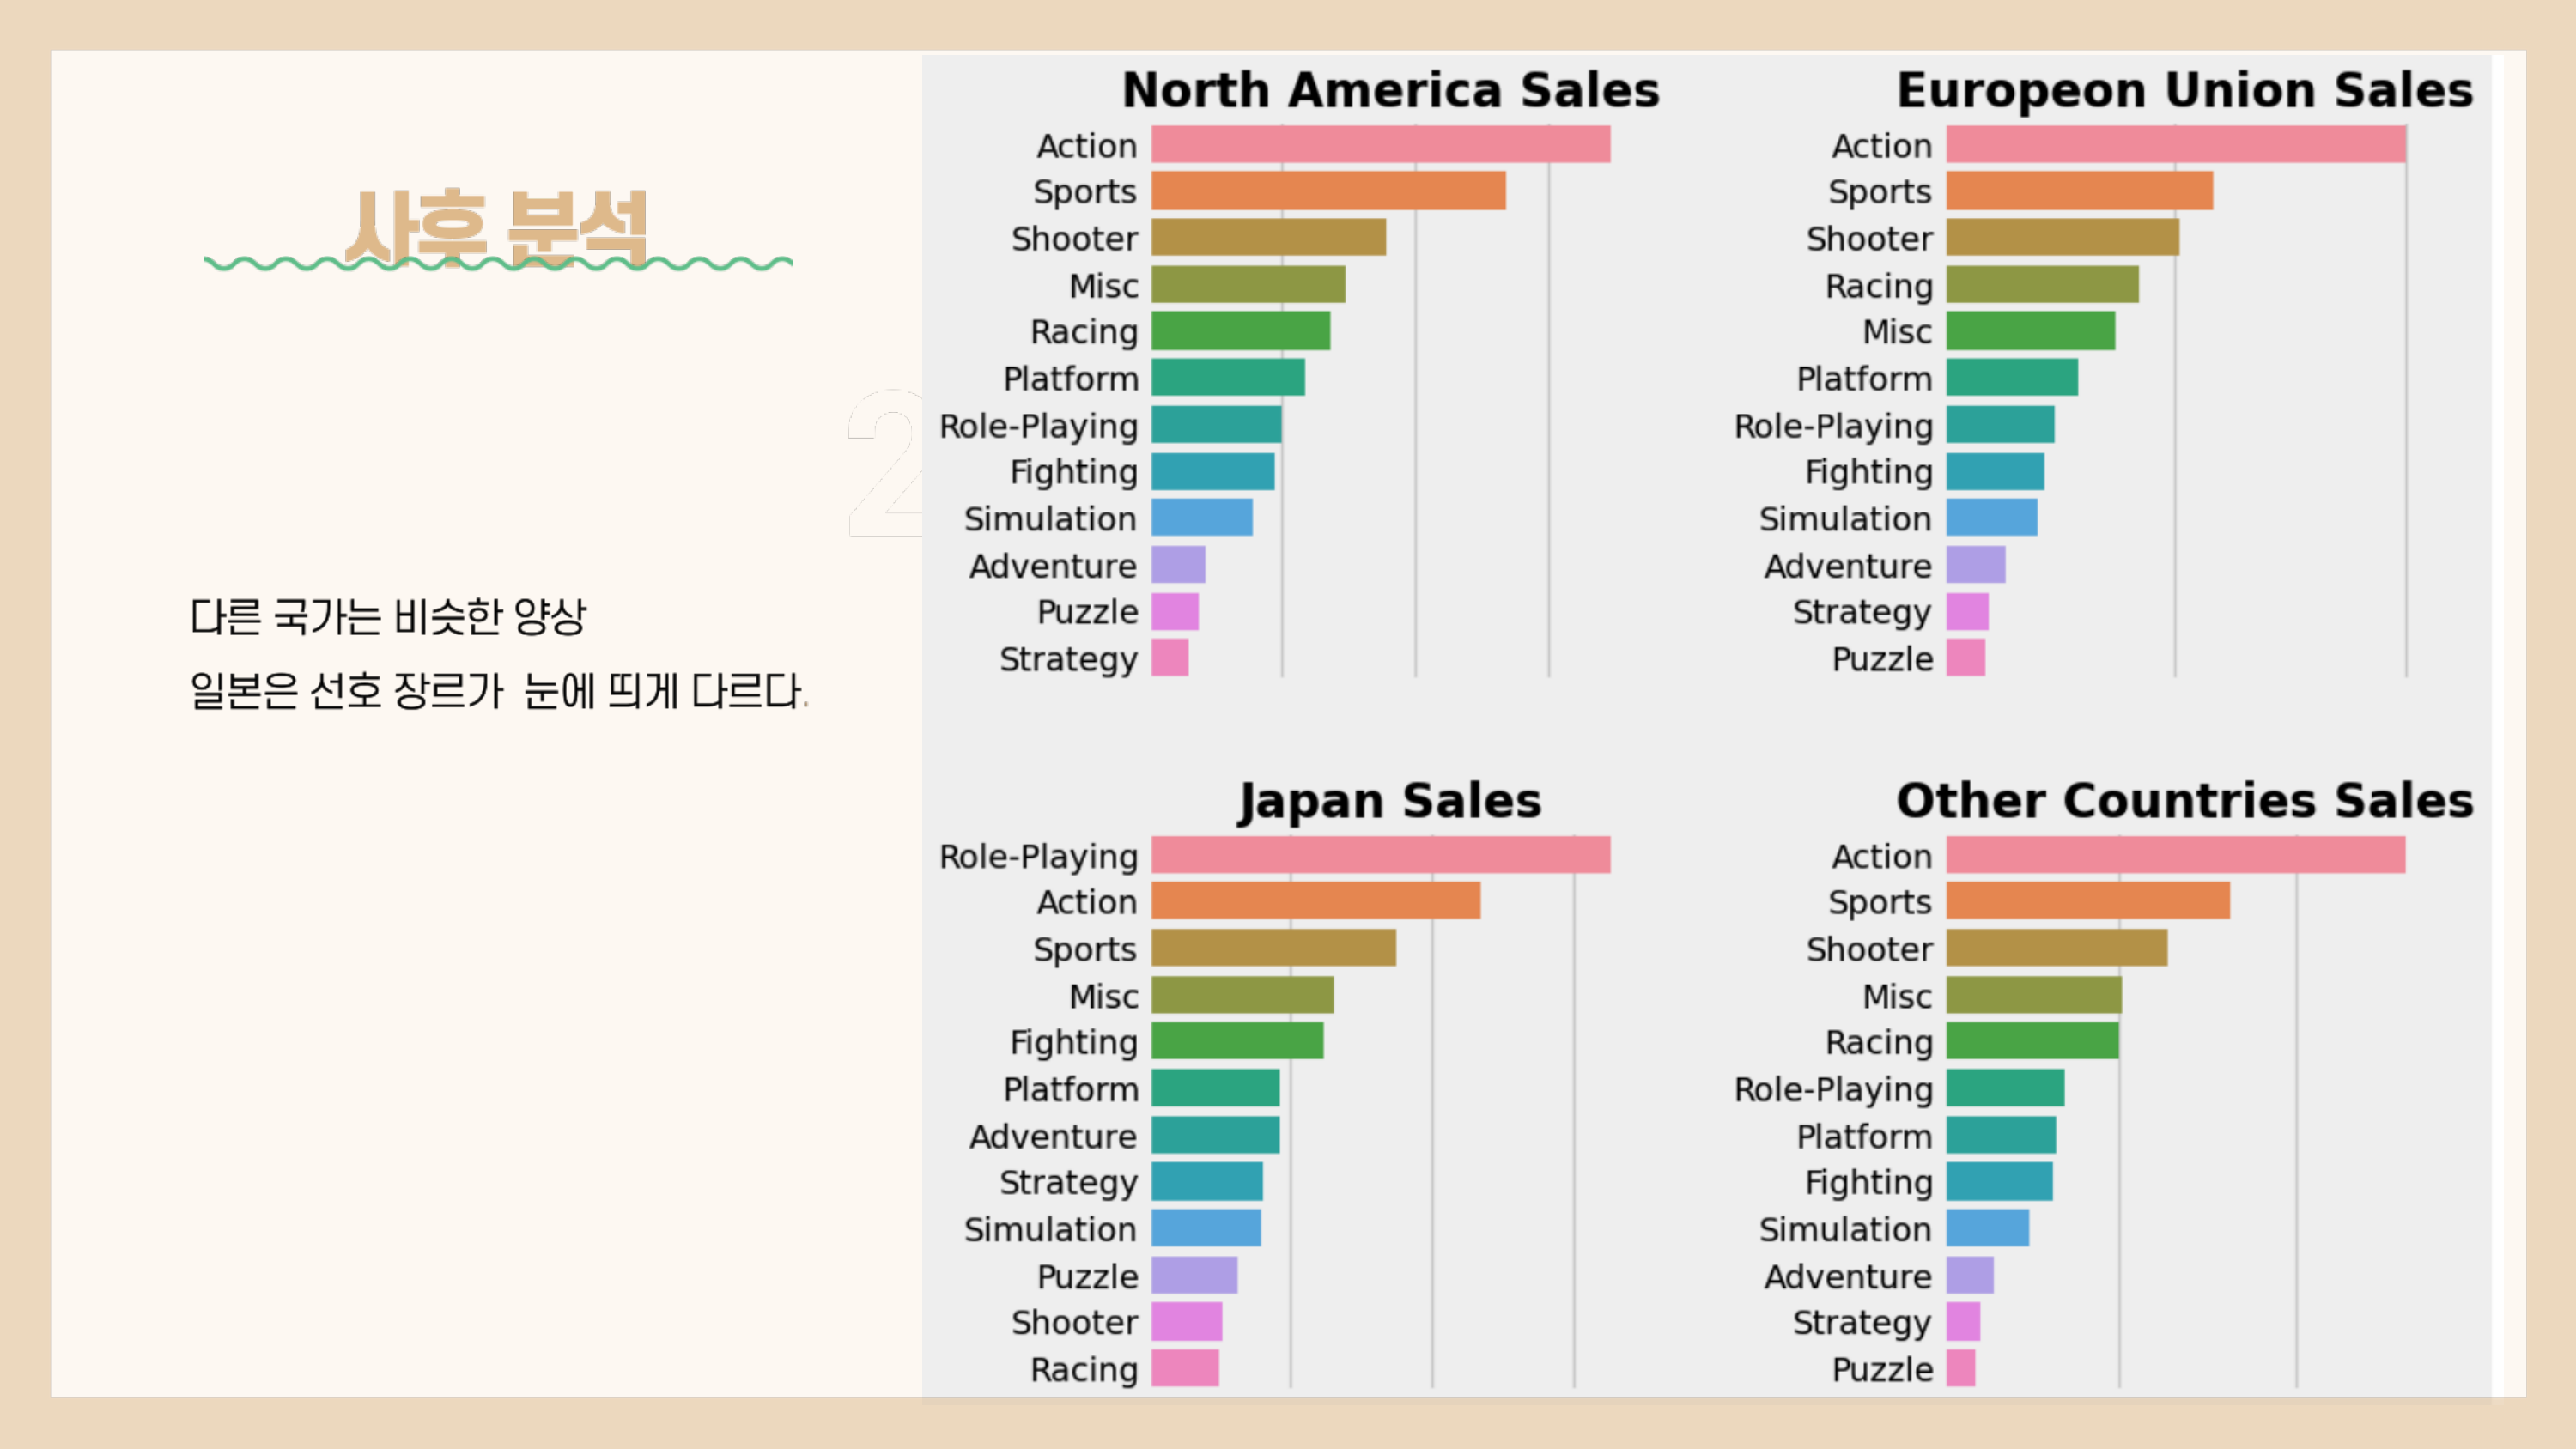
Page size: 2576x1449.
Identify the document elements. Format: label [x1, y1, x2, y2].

text_box [0, 0, 2576, 1449]
